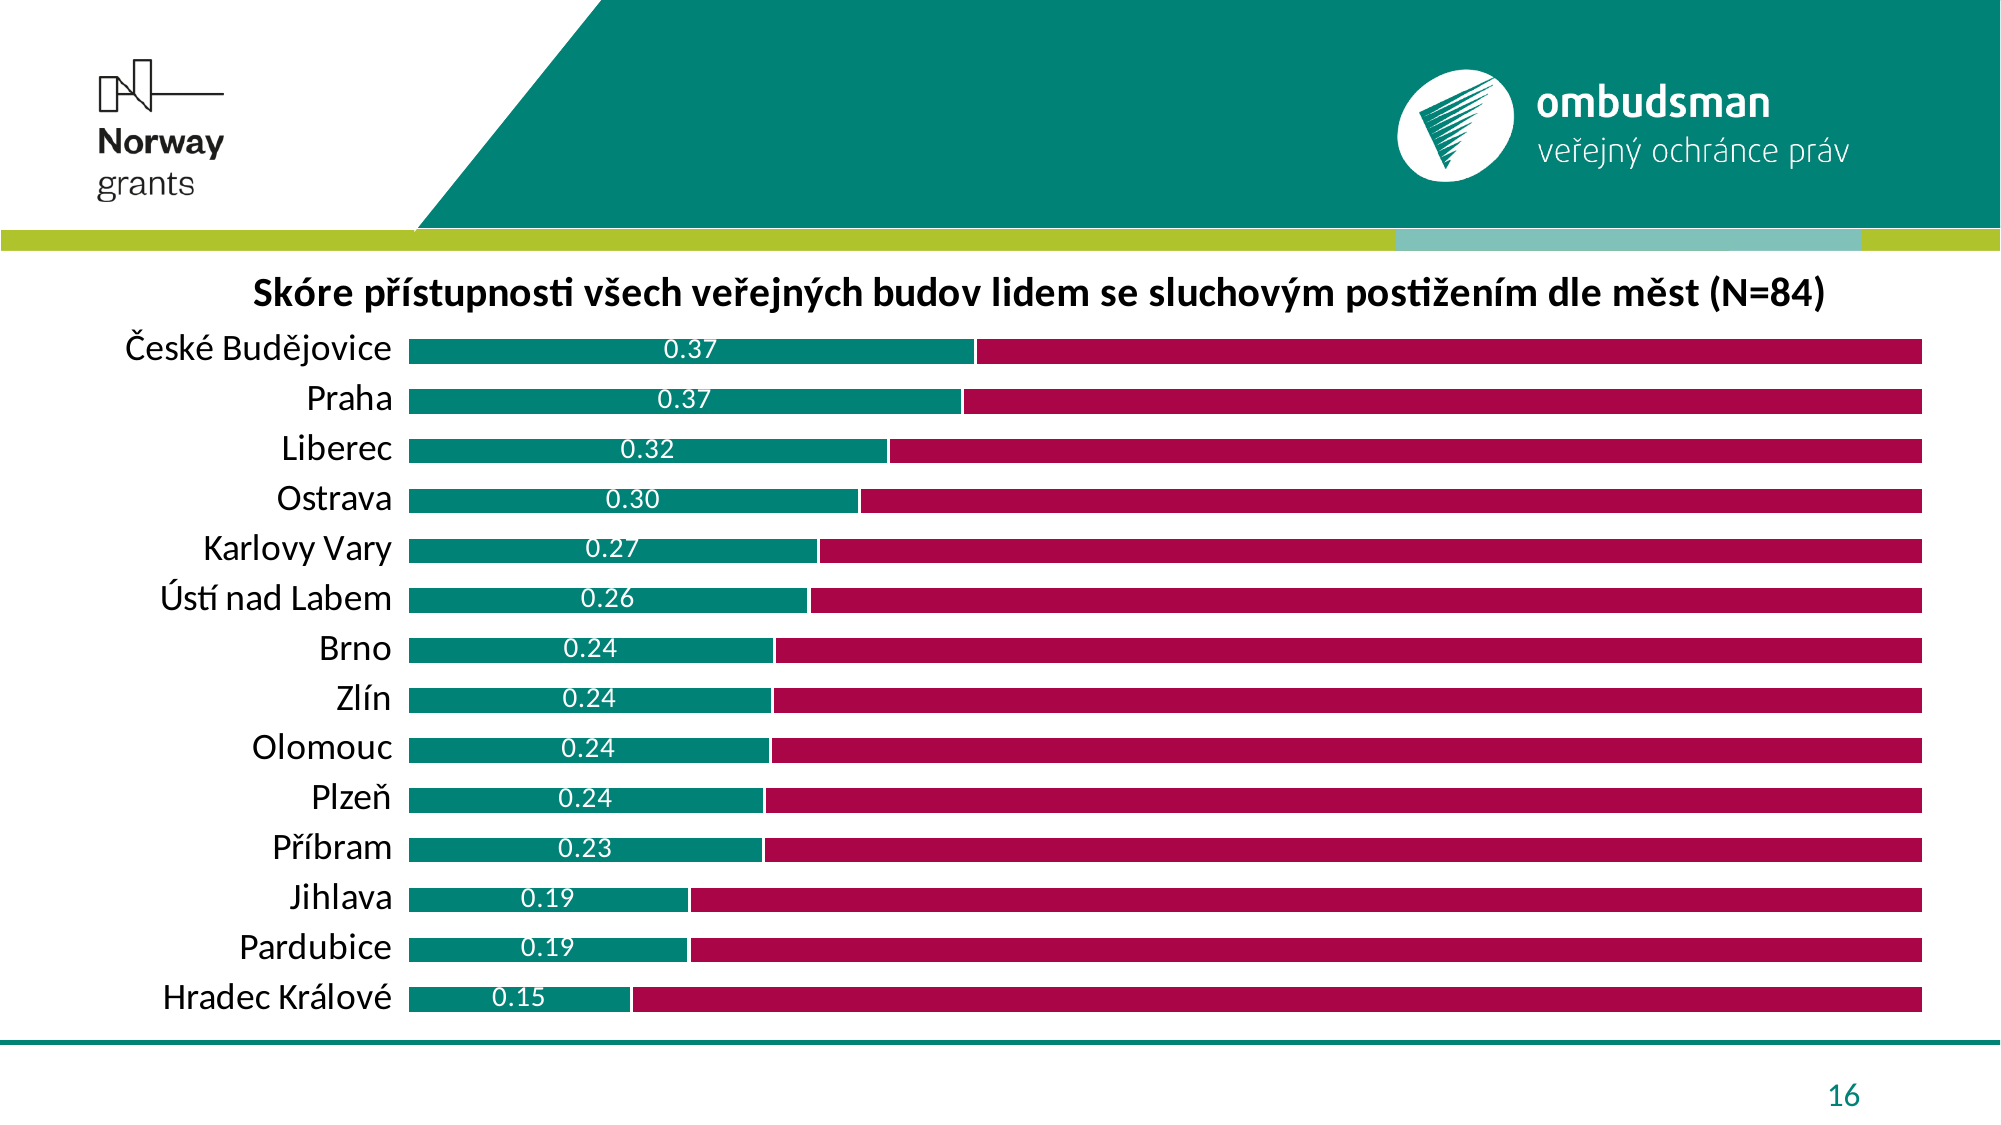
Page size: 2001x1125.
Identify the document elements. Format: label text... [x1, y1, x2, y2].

picture [96, 59, 224, 202]
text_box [0, 0, 600, 230]
picture [1397, 69, 1849, 182]
text_box [1299, 34, 1963, 204]
picture [0, 229, 2000, 250]
slide_number 16 [1416, 1062, 1876, 1123]
chart [0, 250, 2000, 1041]
